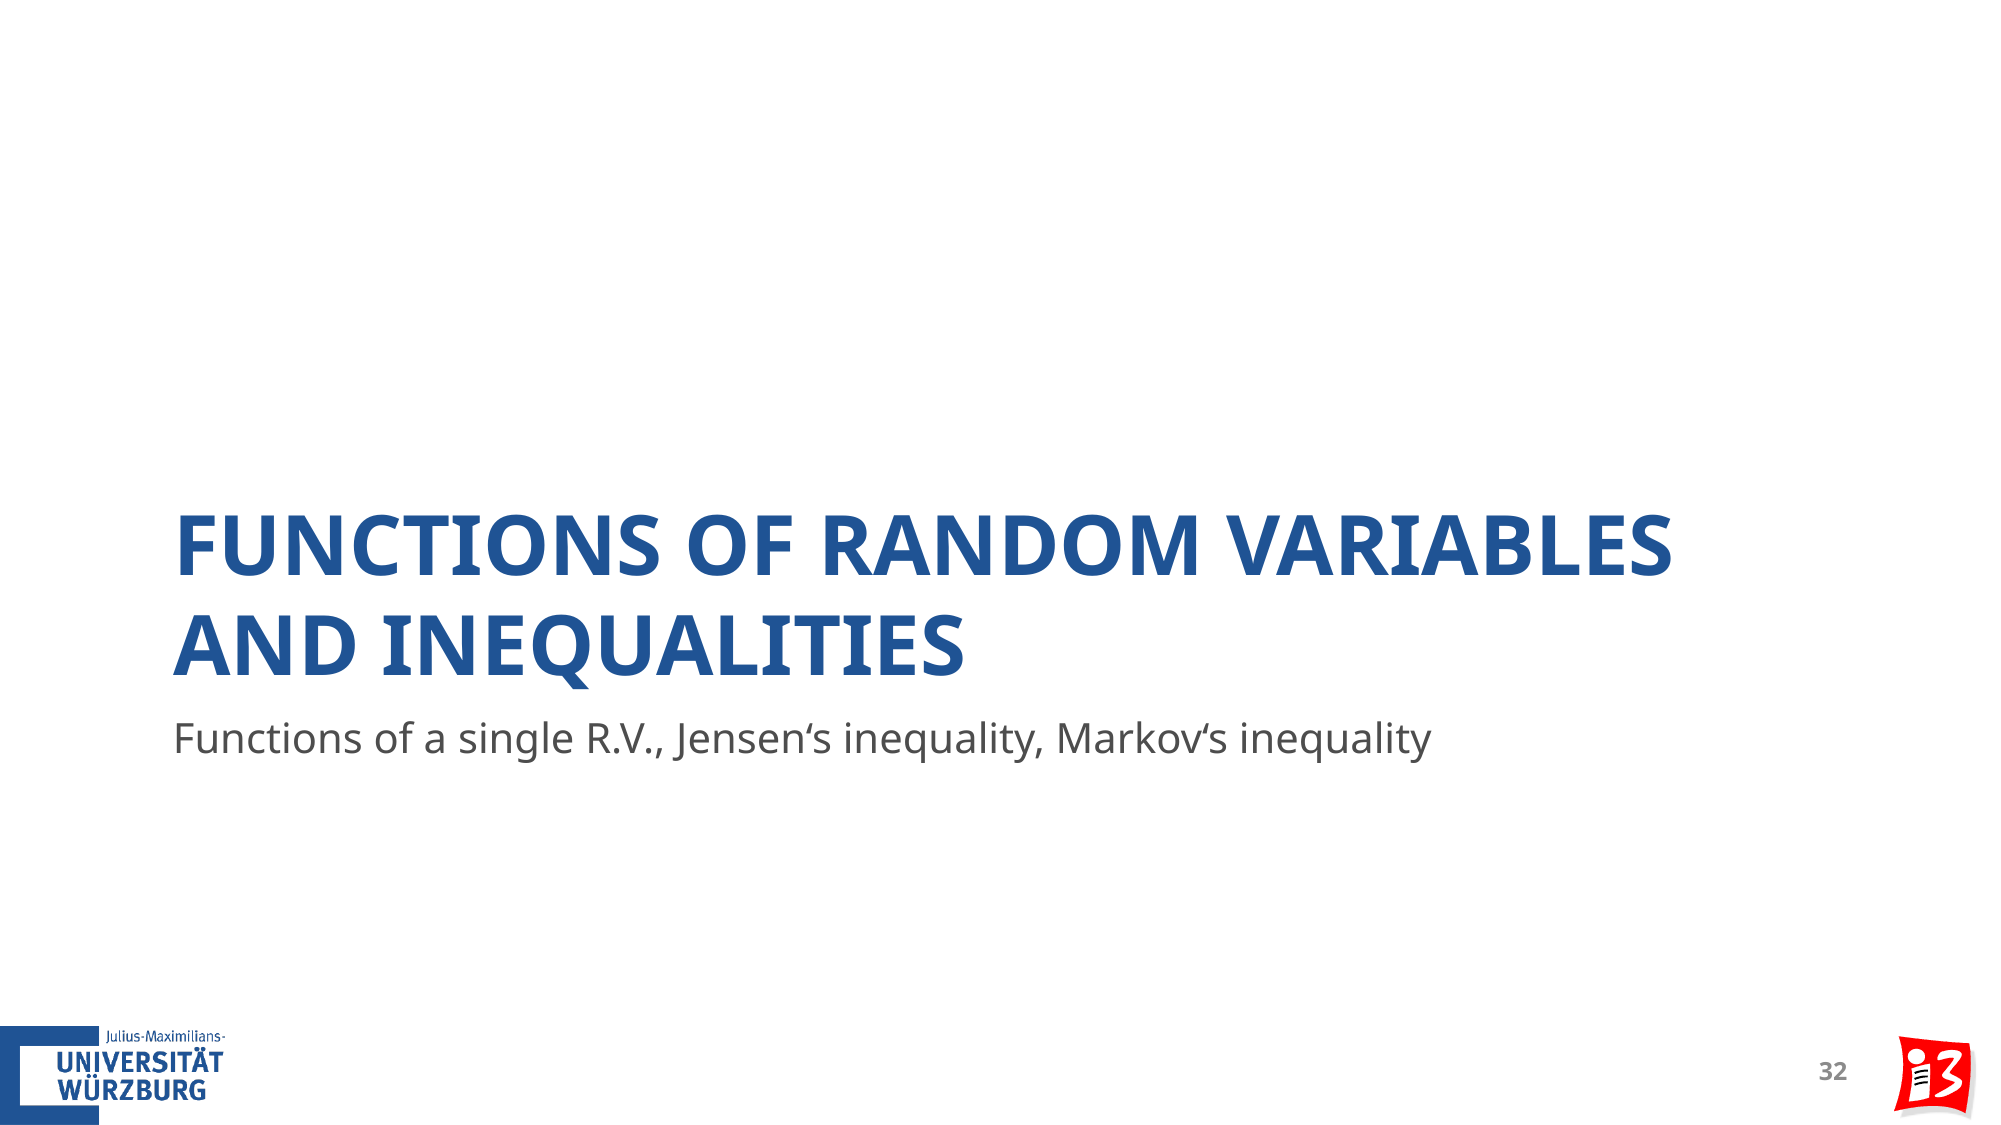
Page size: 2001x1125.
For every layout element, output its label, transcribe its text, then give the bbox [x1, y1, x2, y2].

picture [0, 1026, 225, 1125]
list Functions of a single R.V., Jensen‘s inequality, Markov‘s inequality [157, 704, 1858, 951]
slide_number 32 [1412, 1042, 1863, 1103]
title Functions of Random Variables and Inequalities [157, 362, 1859, 701]
